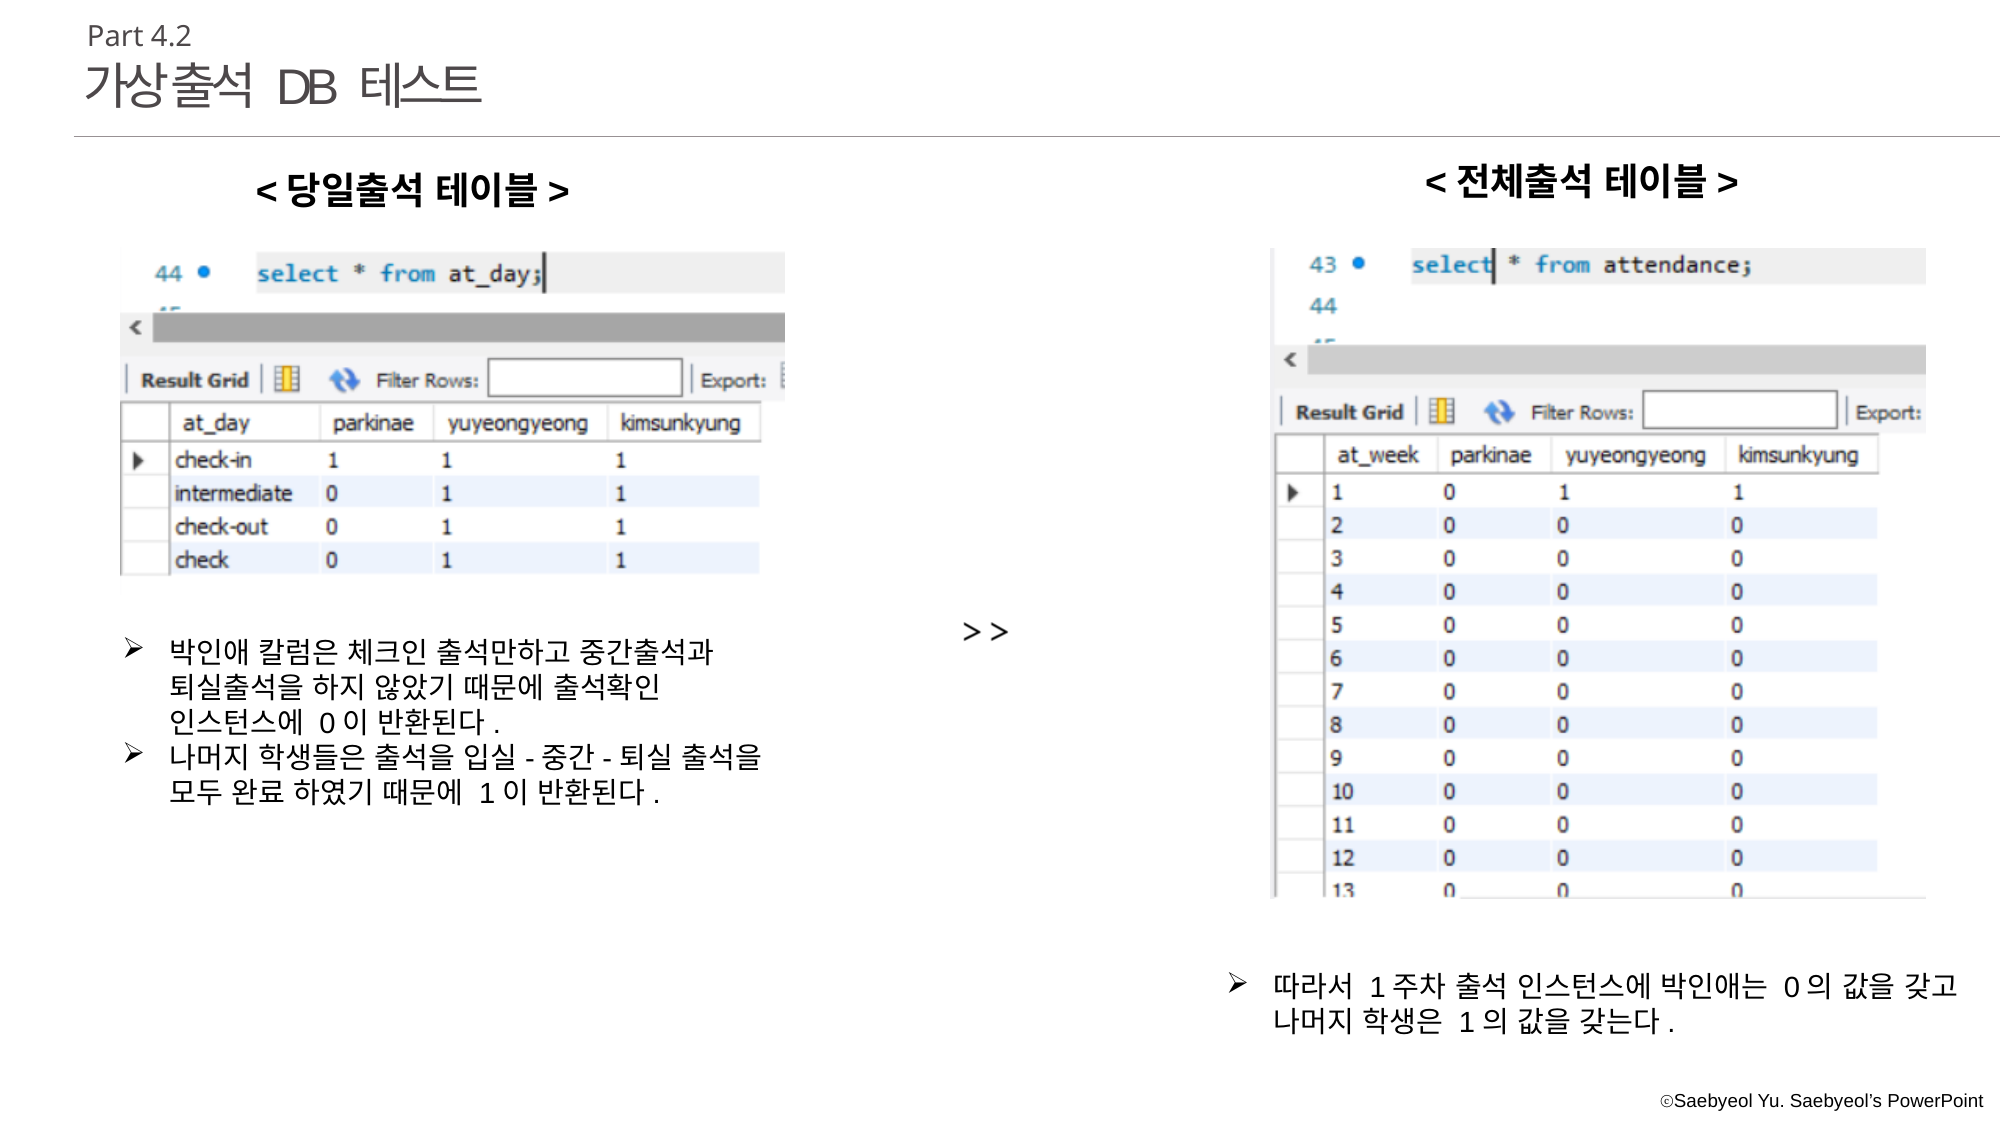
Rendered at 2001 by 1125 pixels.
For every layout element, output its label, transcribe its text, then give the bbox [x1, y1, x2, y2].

picture [1270, 248, 1926, 899]
picture [120, 247, 785, 595]
text_box 따라서 1주차 출석 인스턴스에 박인애는 0의 값을 갖고 나머지 학생은 1의 값을 갖는다. [1211, 926, 1974, 1047]
text_box 가상 출석 DB 테스트 [68, 46, 499, 122]
text_box 박인애 칼럼은 체크인 출석만하고 중간출석과 퇴실출석을 하지 않았기 때문에 출석확인 인스턴스에 0이 반환된다. 나머지 학생들은 출석을 입실-중간-퇴실 출석을 모두 완료 하였기 때문에 1이 반환된다. [107, 592, 799, 817]
text_box <당일출석 테이블> [241, 159, 590, 219]
picture [935, 593, 1037, 675]
text_box <전체출석 테이블> [1410, 150, 1786, 211]
text_box Part 4.2 [72, 10, 208, 61]
